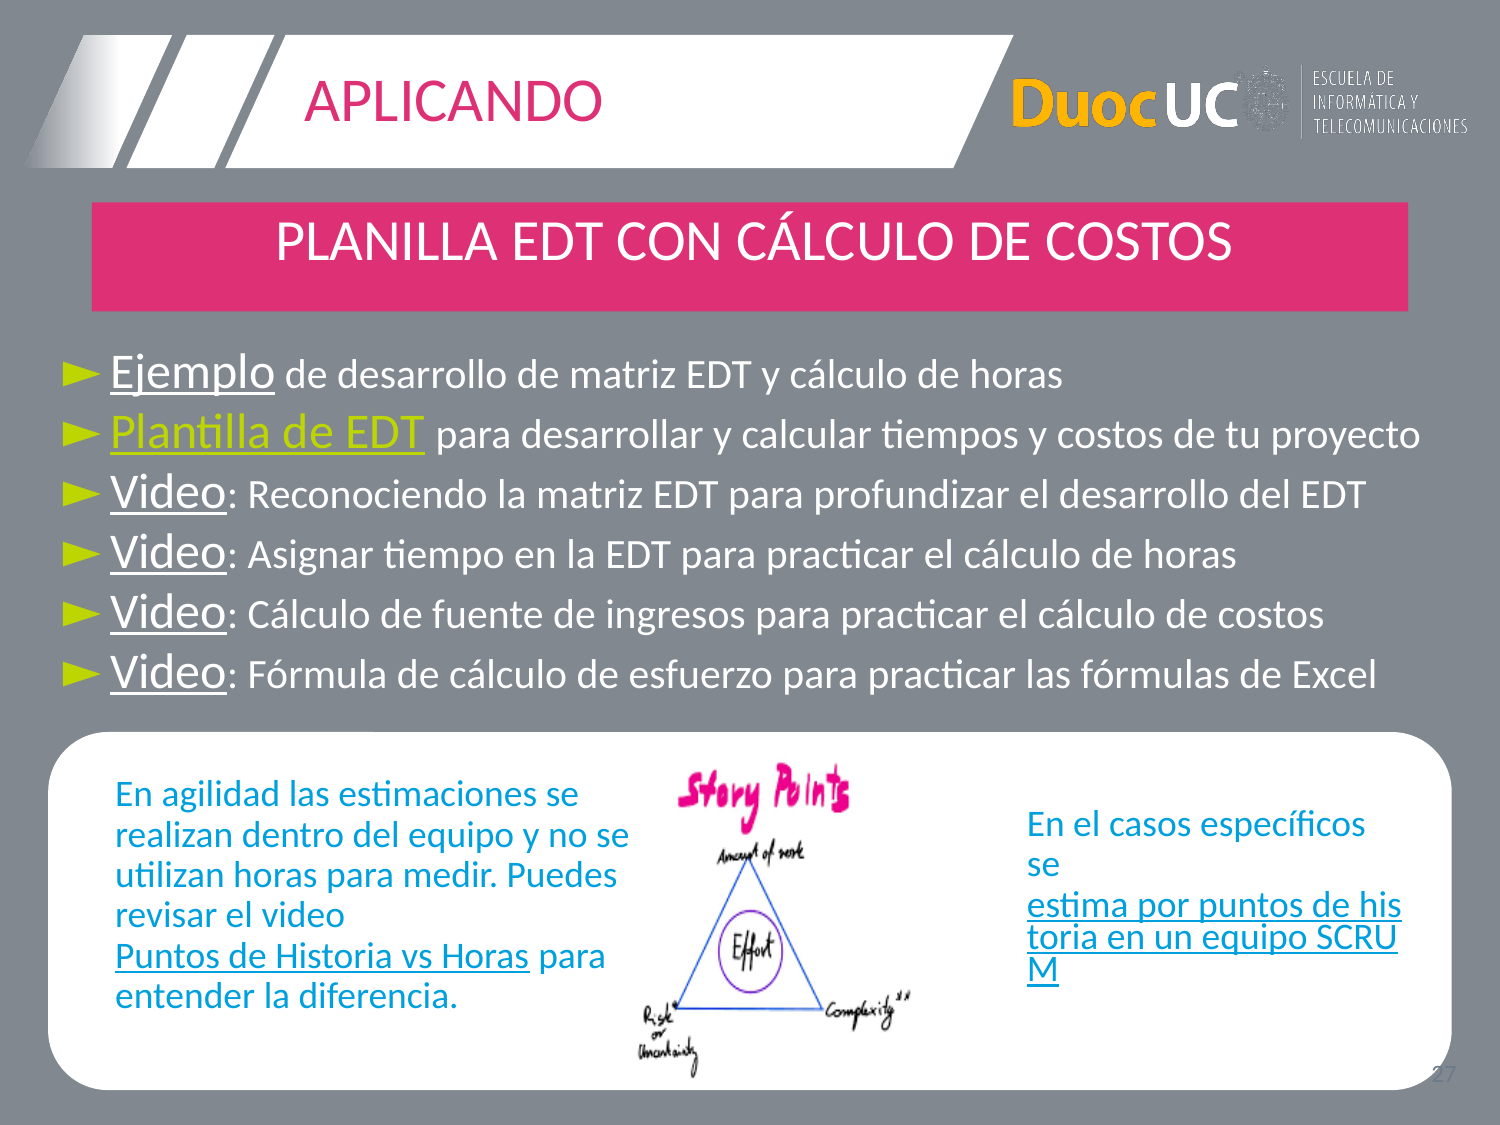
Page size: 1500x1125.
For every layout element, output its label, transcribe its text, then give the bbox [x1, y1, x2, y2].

slide_number 27 [1134, 1042, 1472, 1103]
picture [1013, 64, 1467, 140]
title APLICANDO [289, 34, 993, 169]
text_box Ejemplo de desarrollo de matriz EDT y cálculo de horas Plantilla de EDT para desarrollar y calcular tiempos y costos de tu proyecto Video: Reconociendo la matriz EDT para profundizar el desarrollo del EDT Video: Asignar tiempo en la EDT para practicar el cálculo de horas Video: Cálculo de fuente de ingresos para practicar el cálculo de costos Video: Fórmula de cálculo de esfuerzo para practicar las fórmulas de Excel [48, 330, 1500, 689]
text_box [46, 729, 1454, 1093]
text_box En el casos específicos se estima por puntos de historia en un equipo SCRUM [1019, 796, 1419, 1001]
list PLANILLA EDT CON CÁLCULO DE COSTOS [91, 202, 1409, 312]
picture [620, 743, 1015, 1080]
text_box En agilidad las estimaciones se realizan dentro del equipo y no se utilizan horas para medir. Puedes revisar el video Puntos de Historia vs Horas para entender la diferencia. [91, 766, 615, 1056]
